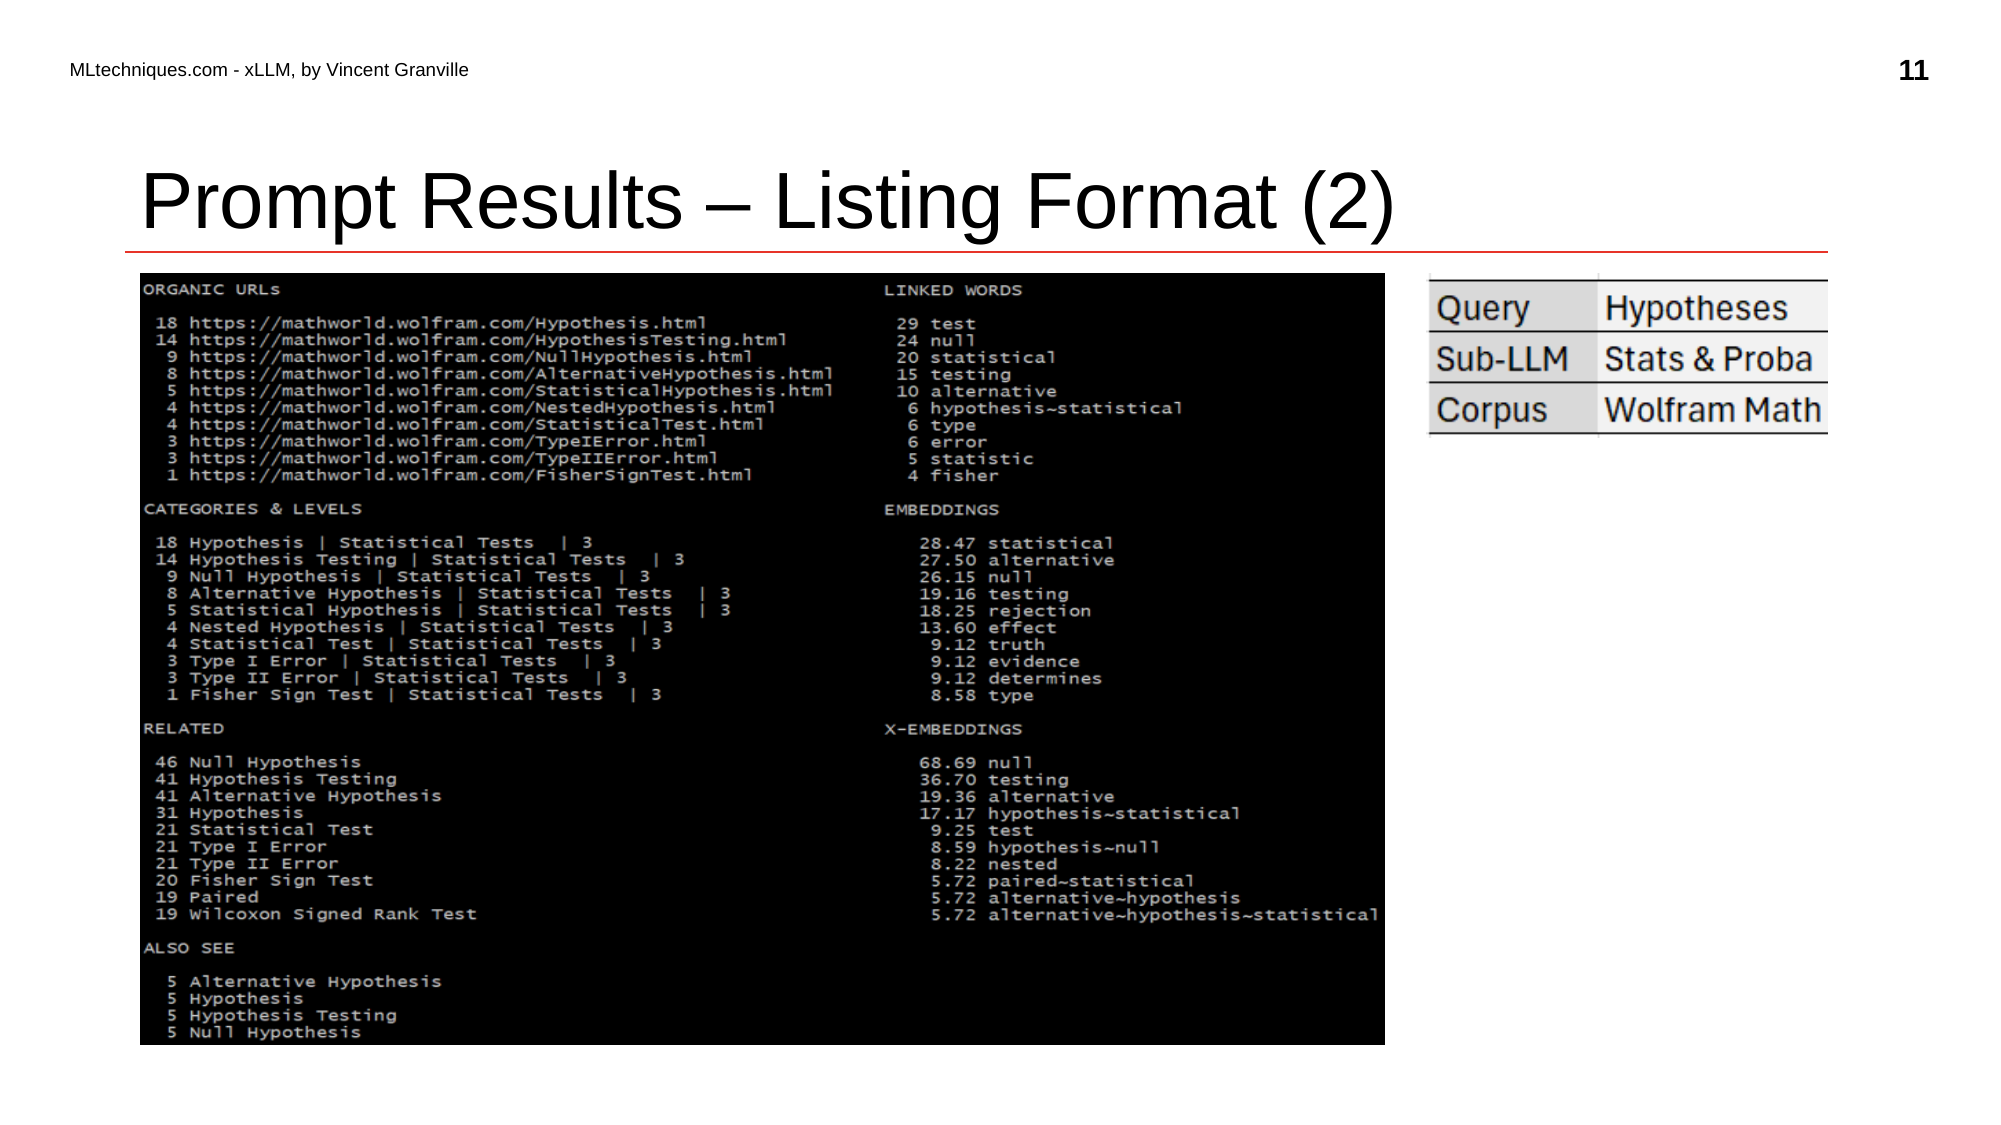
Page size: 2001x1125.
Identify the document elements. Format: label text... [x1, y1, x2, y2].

picture [1426, 272, 1829, 438]
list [140, 272, 1386, 1045]
footer MLtechniques.com - xLLM, by Vincent Granville [54, 38, 730, 99]
title Prompt Results – Listing Format (2) [124, 140, 1828, 251]
slide_number 11 [1852, 38, 1977, 99]
